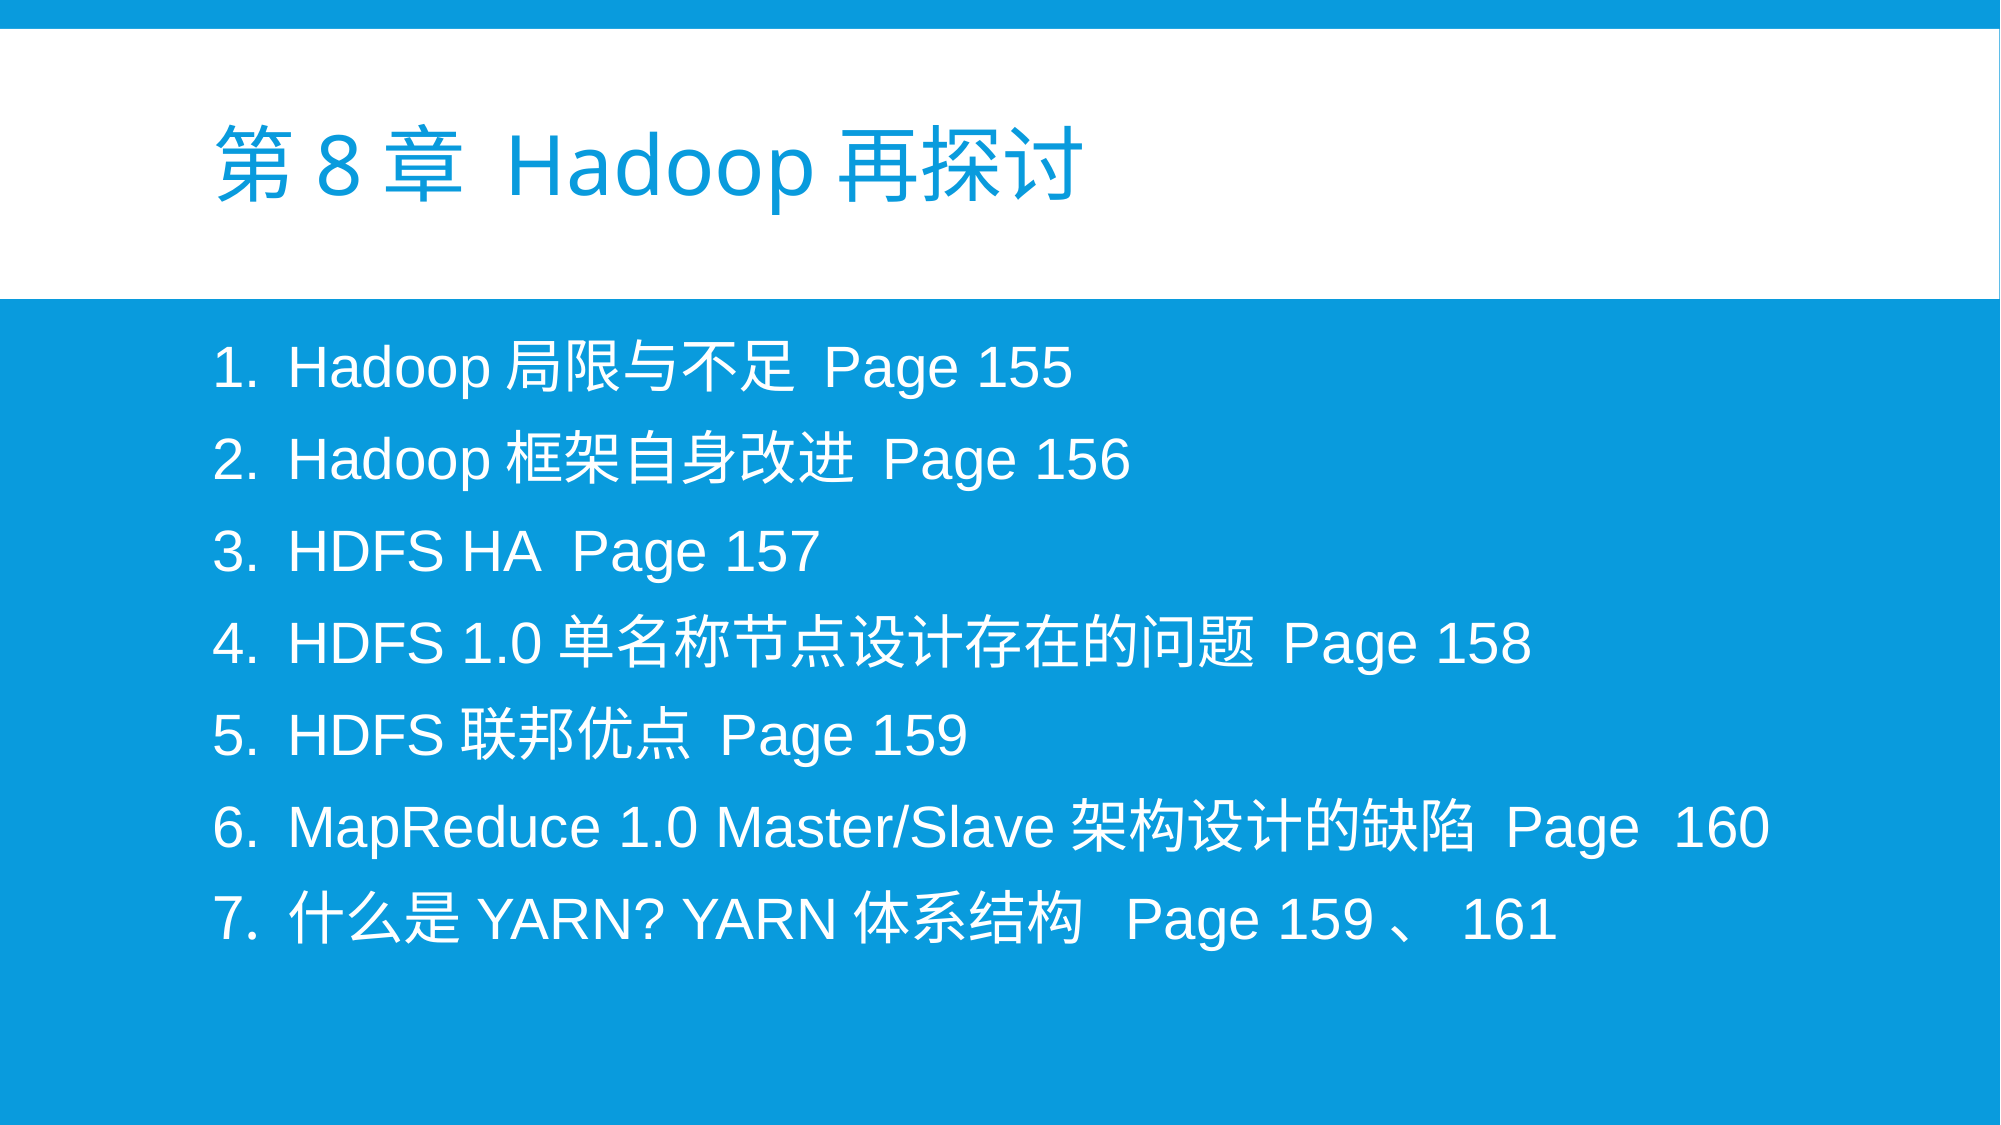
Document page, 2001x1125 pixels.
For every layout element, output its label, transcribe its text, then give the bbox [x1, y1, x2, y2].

list Hadoop局限与不足 Page 155 Hadoop框架自身改进 Page 156 HDFS HA Page 157 HDFS 1.0单名称节点设计存在的问题 Page 158 HDFS联邦优点 Page 159 MapReduce 1.0 Master/Slave架构设计的缺陷 Page 160 什么是YARN? YARN体系结构 Page 159、161 [197, 329, 1803, 1020]
title 第8章 Hadoop再探讨 [197, 46, 1803, 295]
